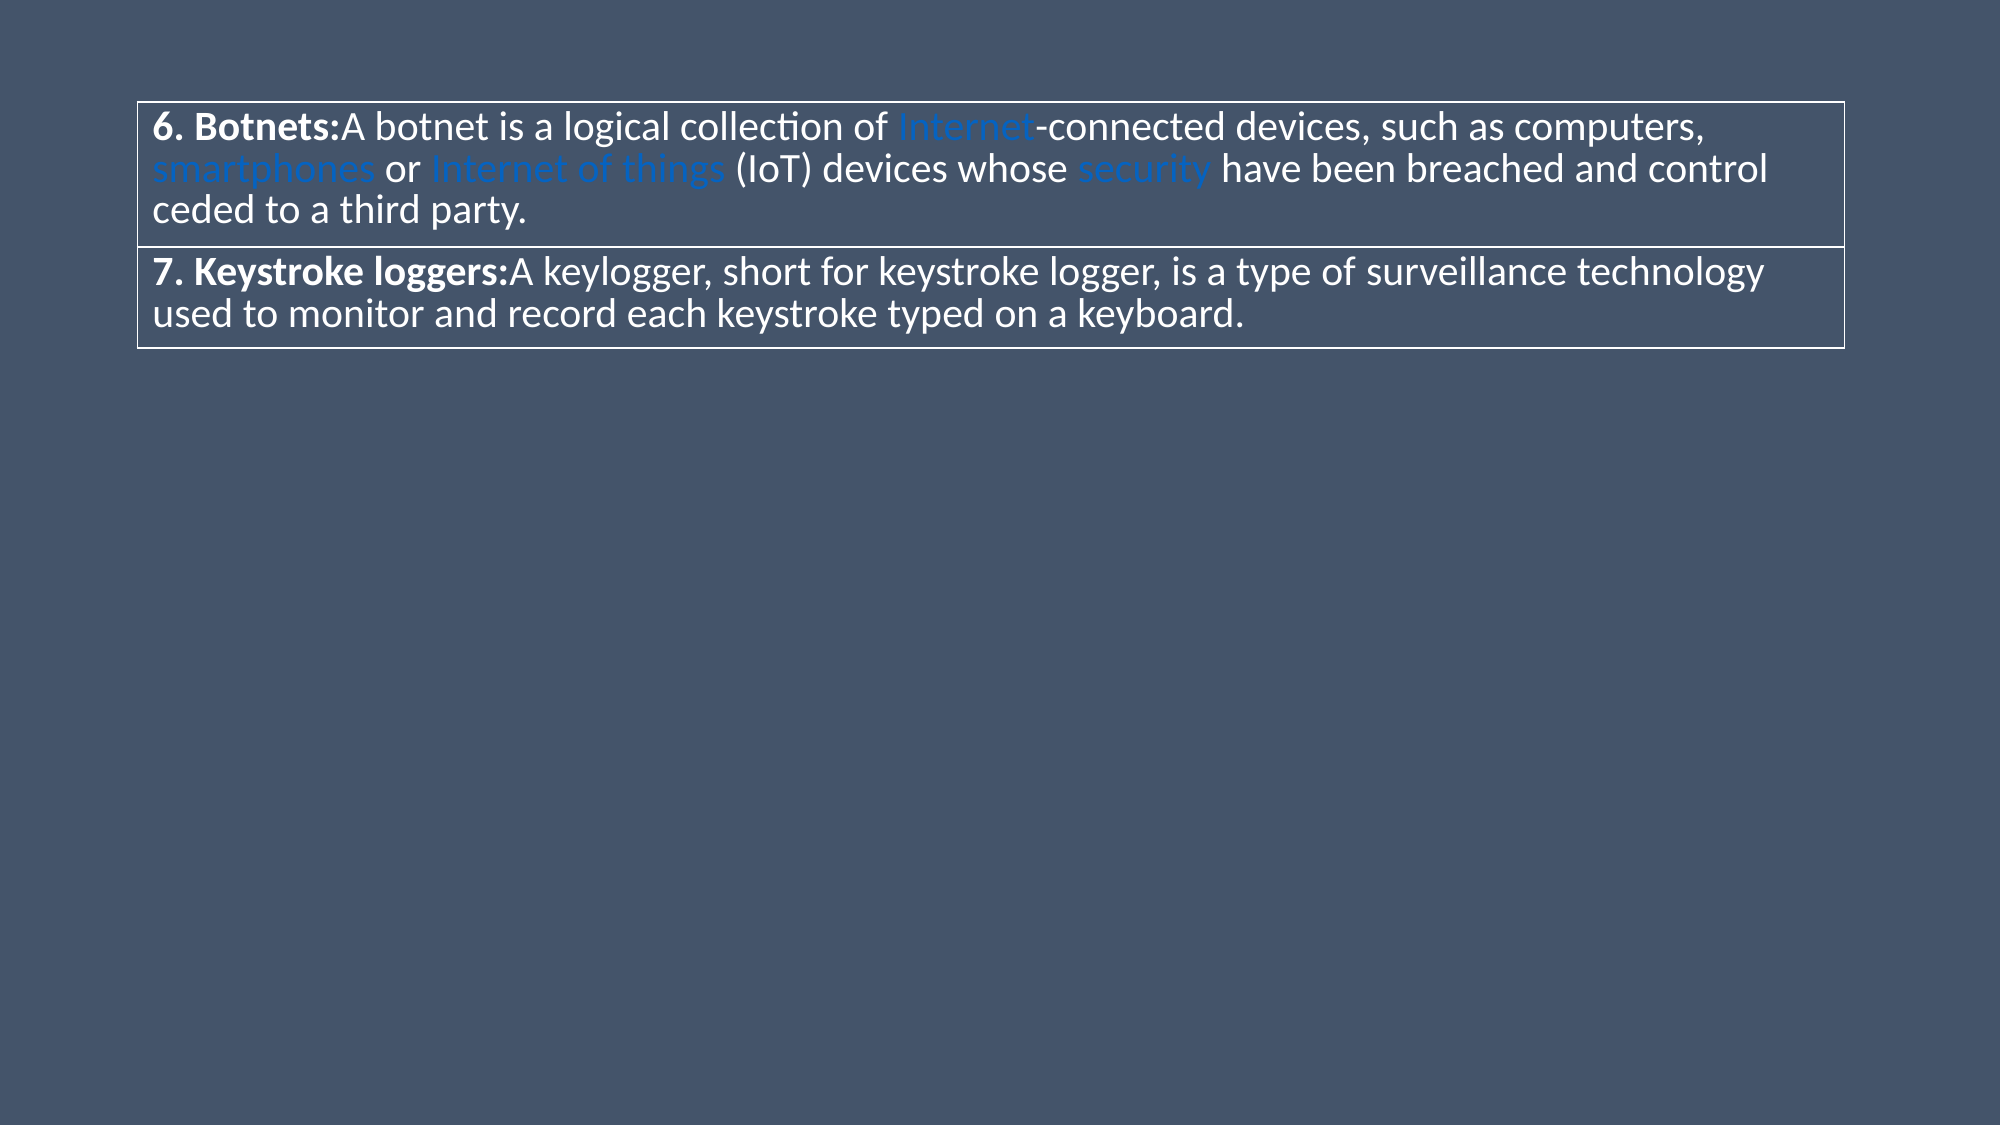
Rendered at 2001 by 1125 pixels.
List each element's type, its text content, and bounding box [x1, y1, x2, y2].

table_cell 7. Keystroke loggers:A keylogger, short for keystroke logger, is a type of surveillance technology used to monitor and record each keystroke typed on a keyboard. [138, 248, 1844, 347]
table_header 6. Botnets:A botnet is a logical collection of Internet-connected devices, such as computers, smartphones or Internet of things (IoT) devices whose security have been breached and control ceded to a third party. [138, 103, 1844, 246]
title [137, 59, 1863, 193]
